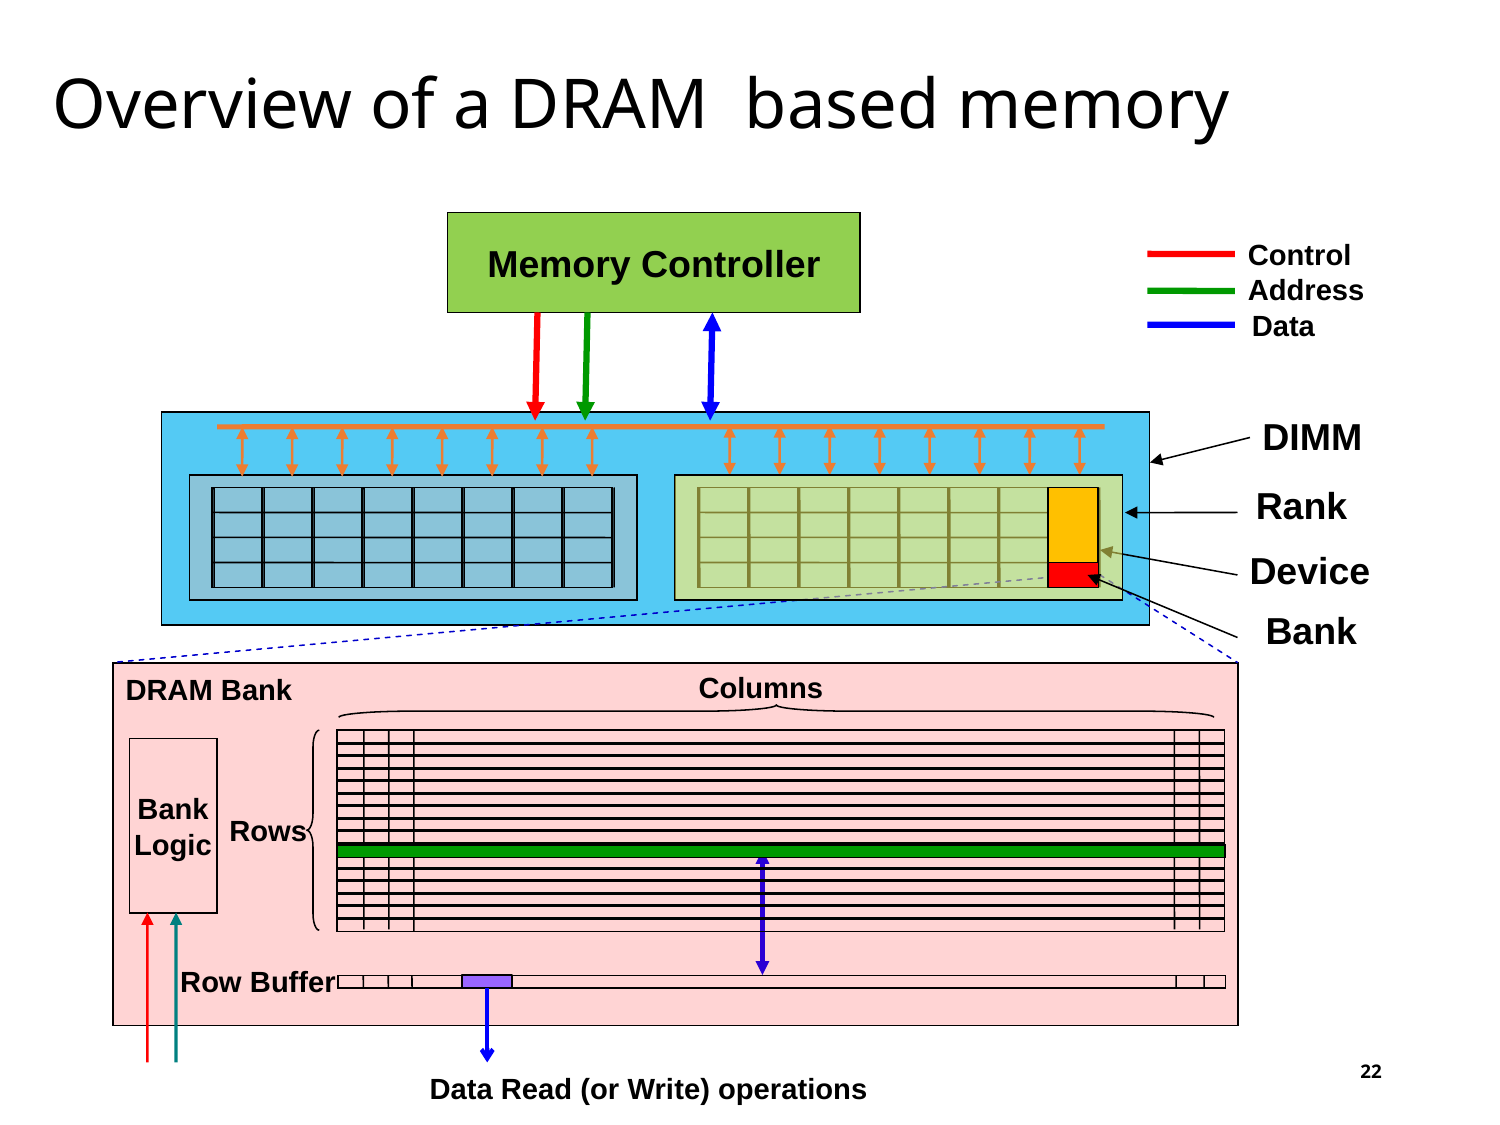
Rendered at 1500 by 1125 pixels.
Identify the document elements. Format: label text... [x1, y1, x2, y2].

text_box Address [1233, 264, 1380, 314]
text_box Rank [1241, 474, 1362, 535]
text_box [565, 563, 613, 588]
text_box Data [1237, 299, 1330, 350]
text_box [415, 563, 462, 588]
text_box Memory Controller [447, 212, 861, 313]
text_box [465, 538, 512, 562]
text_box [1087, 574, 1238, 638]
text_box [1125, 506, 1238, 519]
text_box [265, 487, 312, 512]
text_box [1149, 438, 1247, 466]
text_box [704, 312, 719, 421]
text_box [265, 563, 312, 588]
text_box [465, 513, 512, 537]
text_box [465, 487, 512, 512]
text_box [365, 513, 412, 537]
text_box [365, 487, 412, 512]
slide_number 22 [1059, 1042, 1397, 1103]
text_box [565, 487, 613, 512]
text_box [515, 538, 562, 562]
text_box Bank [1250, 599, 1372, 660]
text_box [565, 513, 613, 537]
text_box [415, 538, 462, 562]
text_box Device [1234, 539, 1385, 600]
text_box [215, 563, 262, 588]
text_box [315, 513, 362, 537]
text_box [365, 563, 412, 588]
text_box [110, 661, 1239, 1063]
text_box [215, 513, 262, 537]
text_box [515, 563, 562, 588]
text_box [161, 412, 1150, 626]
title Overview of a DRAM based memory [37, 12, 1388, 200]
text_box [265, 513, 312, 537]
text_box [315, 487, 362, 512]
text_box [217, 425, 1105, 477]
text_box [1047, 487, 1098, 588]
text_box [215, 487, 262, 512]
text_box [265, 538, 312, 562]
text_box DIMM [1247, 405, 1378, 466]
text_box [315, 538, 362, 562]
text_box [515, 513, 562, 537]
text_box [674, 474, 1123, 600]
text_box [579, 312, 592, 421]
text_box [515, 487, 562, 512]
text_box [415, 513, 462, 537]
text_box Data Read (or Write) operations [414, 1063, 883, 1113]
text_box [415, 487, 462, 512]
text_box [189, 474, 638, 600]
text_box [365, 538, 412, 562]
text_box [315, 563, 362, 588]
text_box [215, 538, 262, 562]
text_box [465, 563, 512, 588]
text_box Control [1233, 228, 1367, 264]
text_box [529, 312, 542, 421]
text_box [565, 538, 613, 562]
text_box [1048, 562, 1099, 588]
